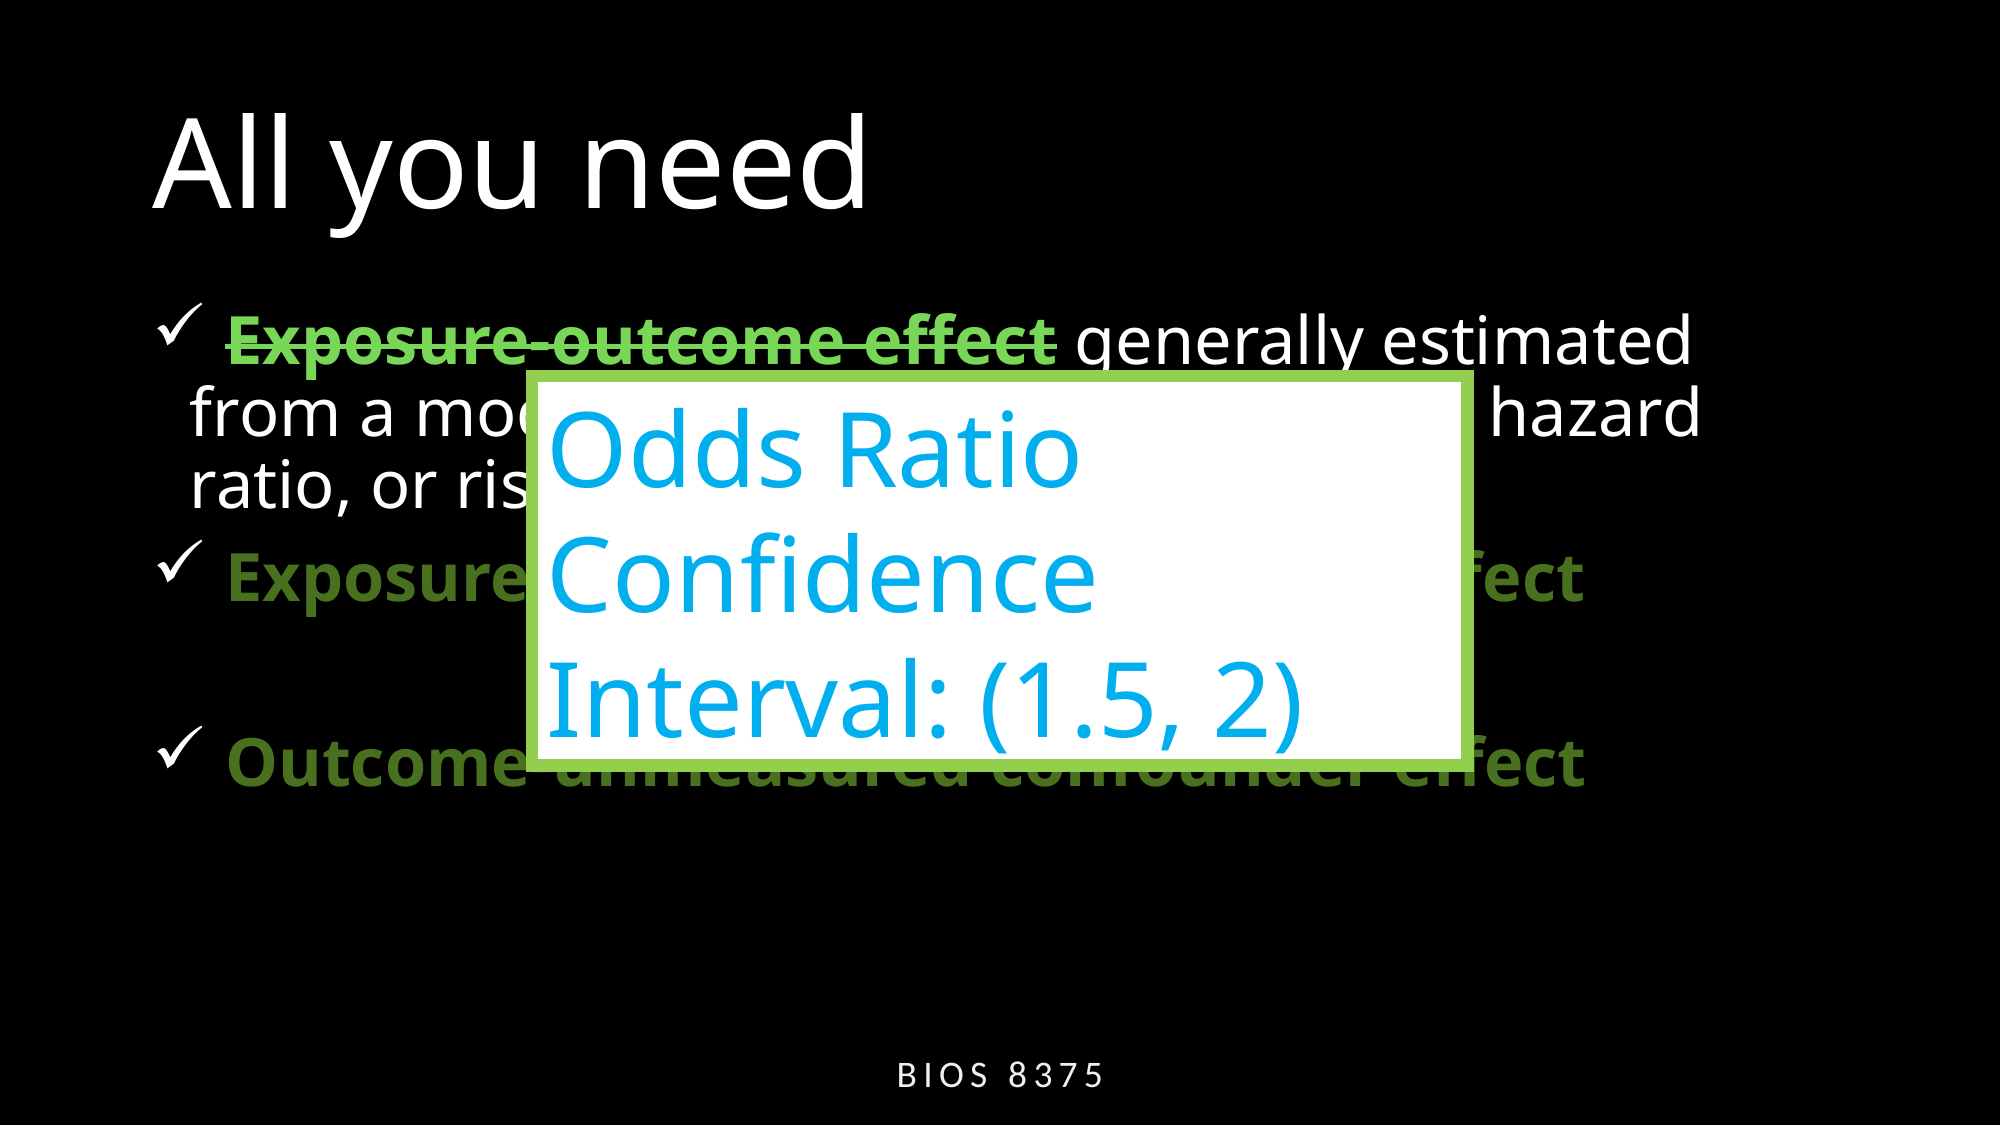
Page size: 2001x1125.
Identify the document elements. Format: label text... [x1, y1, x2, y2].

text_box Odds Ratio Confidence Interval: (1.5, 2) [531, 375, 1469, 767]
title All you need [137, 59, 1863, 278]
list Exposure-outcome effect generally estimated from a model, for example an odds ratio, hazard ratio, or risk ratio Exposure-unmeasured confounder effect Outcome-unmeasured confounder effect [137, 299, 1863, 1014]
